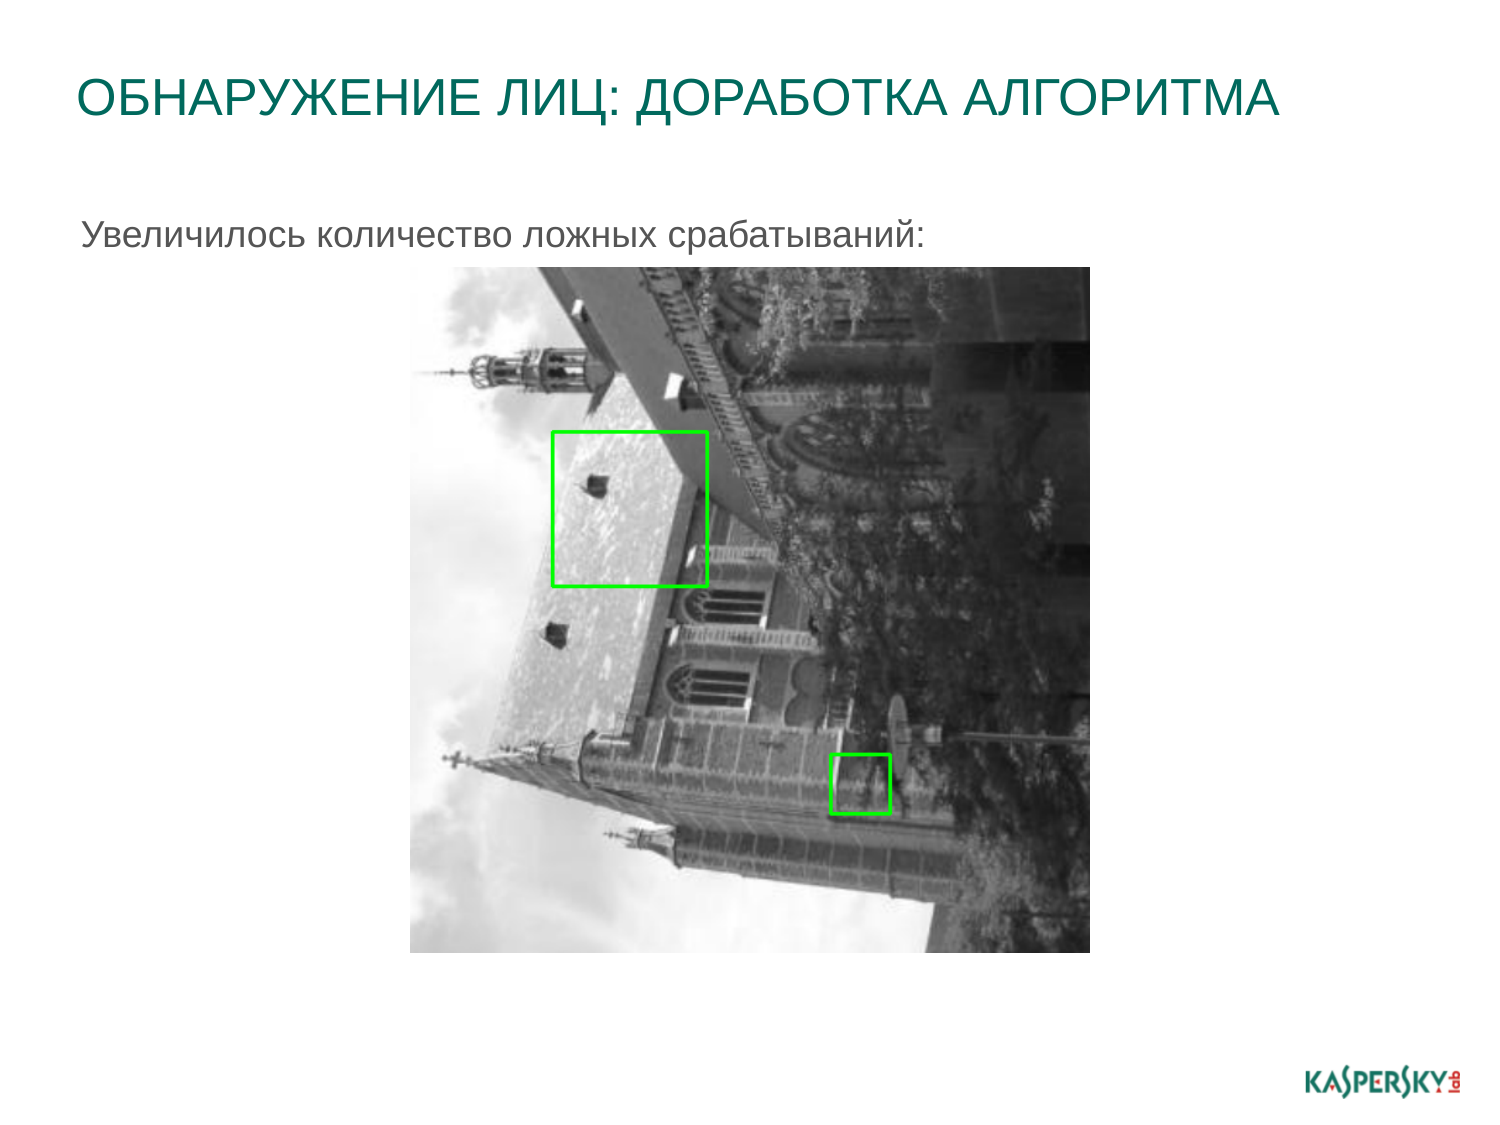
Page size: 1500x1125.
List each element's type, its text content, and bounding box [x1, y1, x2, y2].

text_box Увеличилось количество ложных срабатываний: [80, 209, 927, 255]
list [410, 266, 1090, 953]
picture [1305, 1064, 1460, 1099]
title Обнаружение лиц: доработка алгоритма [76, 65, 1424, 191]
